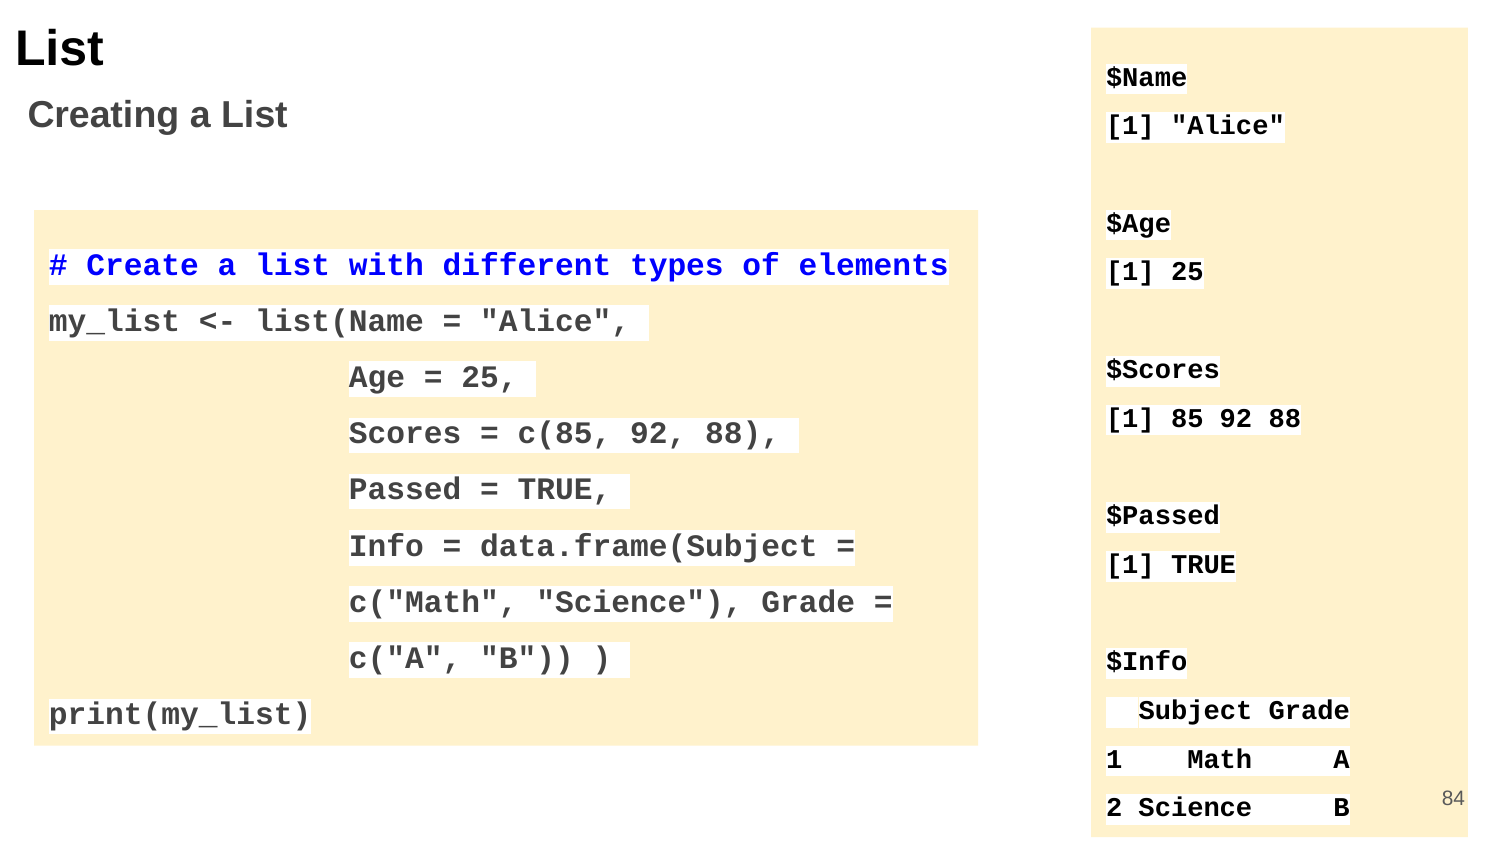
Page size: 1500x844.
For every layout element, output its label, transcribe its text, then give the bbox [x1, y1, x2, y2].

text_box # Create a list with different types of elements my_list <- list(Name = "Alice", Age = 25, Scores = c(85, 92, 88), Passed = TRUE, Info = data.frame(Subject = c("Math", "Science"), Grade = c("A", "B")) ) print(my_list) [34, 210, 979, 746]
slide_number ‹#› [1389, 764, 1480, 830]
text_box Creating a List [12, 74, 505, 150]
text_box $Name [1] "Alice" $Age [1] 25 $Scores [1] 85 92 88 $Passed [1] TRUE $Info Subject Grade 1 Math A 2 Science B [1091, 27, 1468, 838]
text_box List [0, 0, 493, 90]
